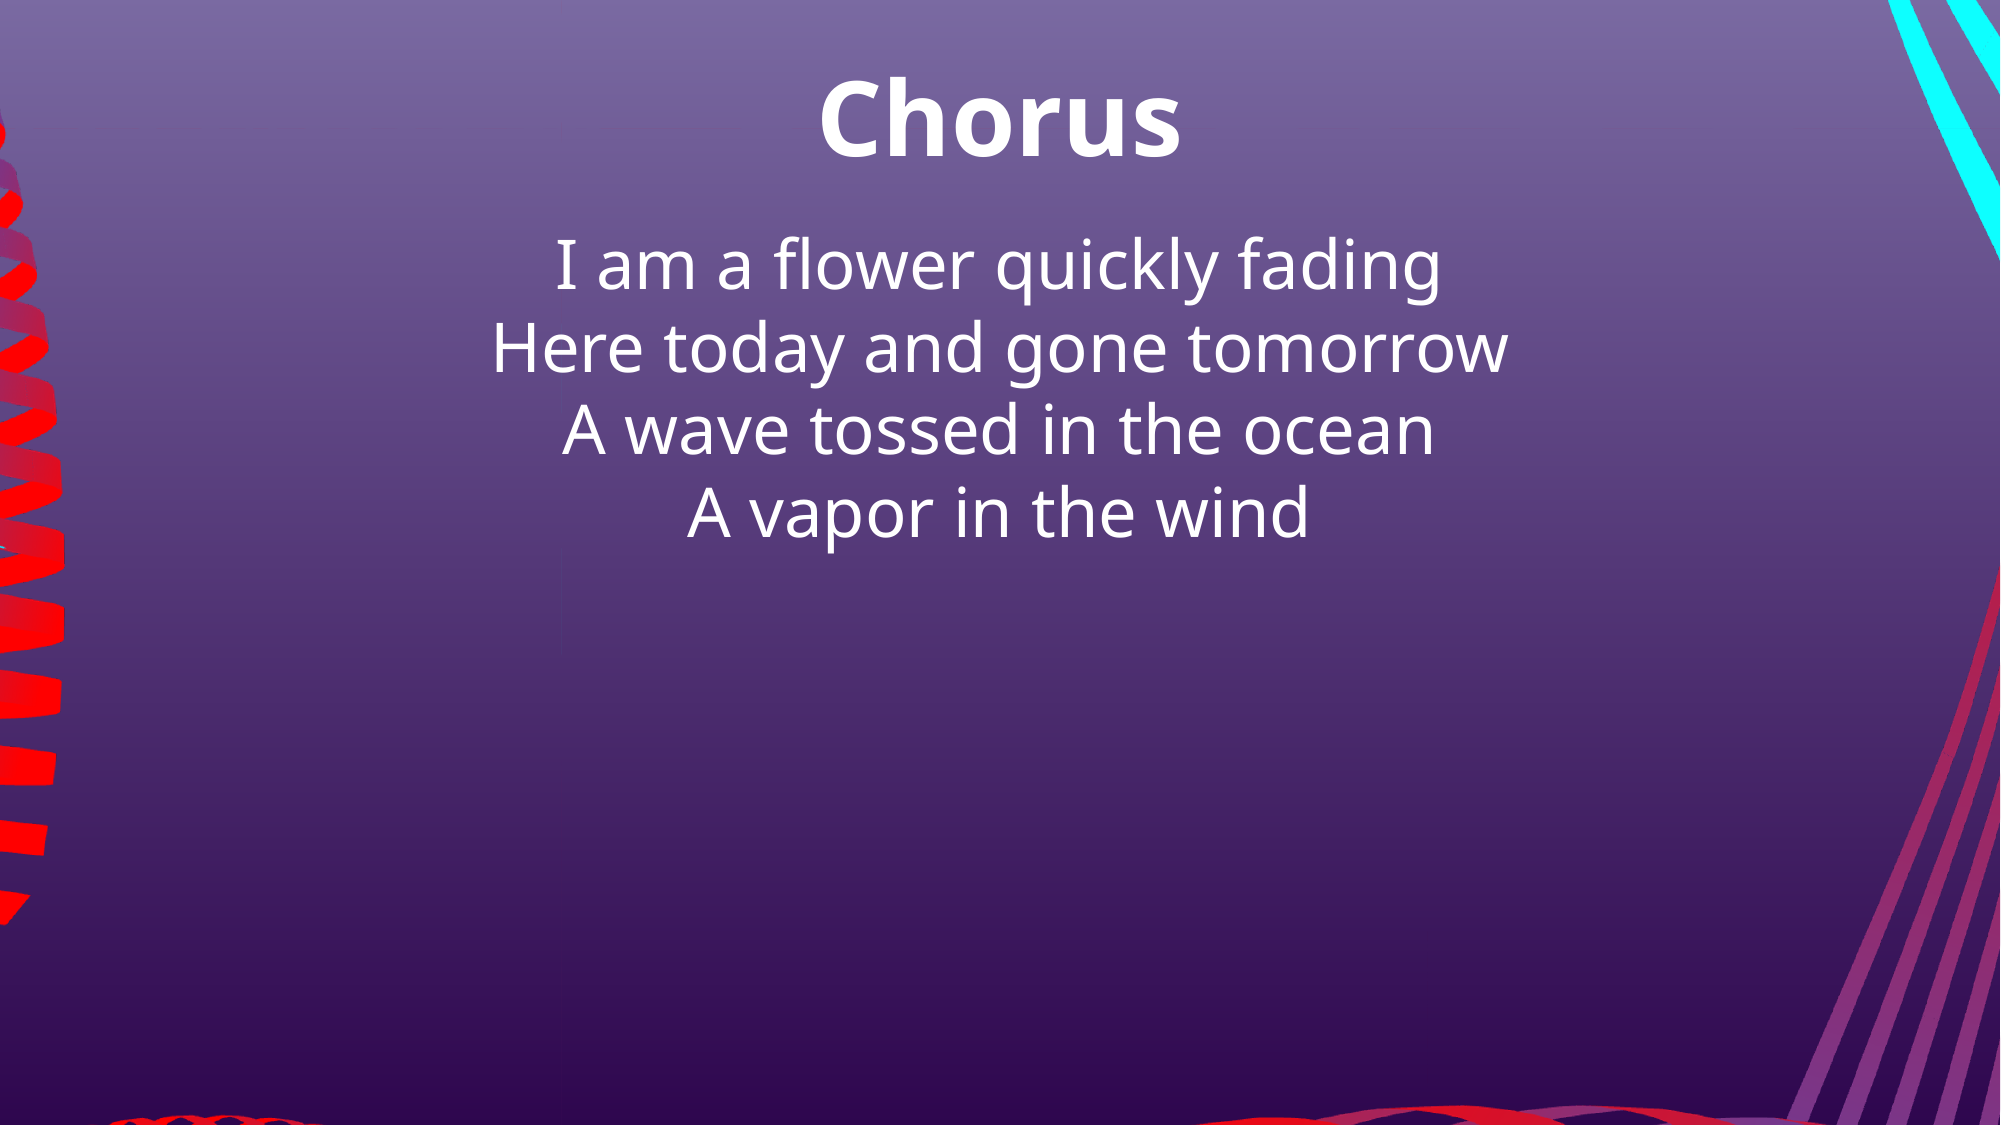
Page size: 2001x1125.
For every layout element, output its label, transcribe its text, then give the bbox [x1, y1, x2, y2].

picture [0, 0, 2001, 1125]
text_box I am a flower quickly fading Here today and gone tomorrow A wave tossed in the ocean A vapor in the wind [99, 213, 1900, 641]
text_box Chorus [99, 44, 1900, 185]
